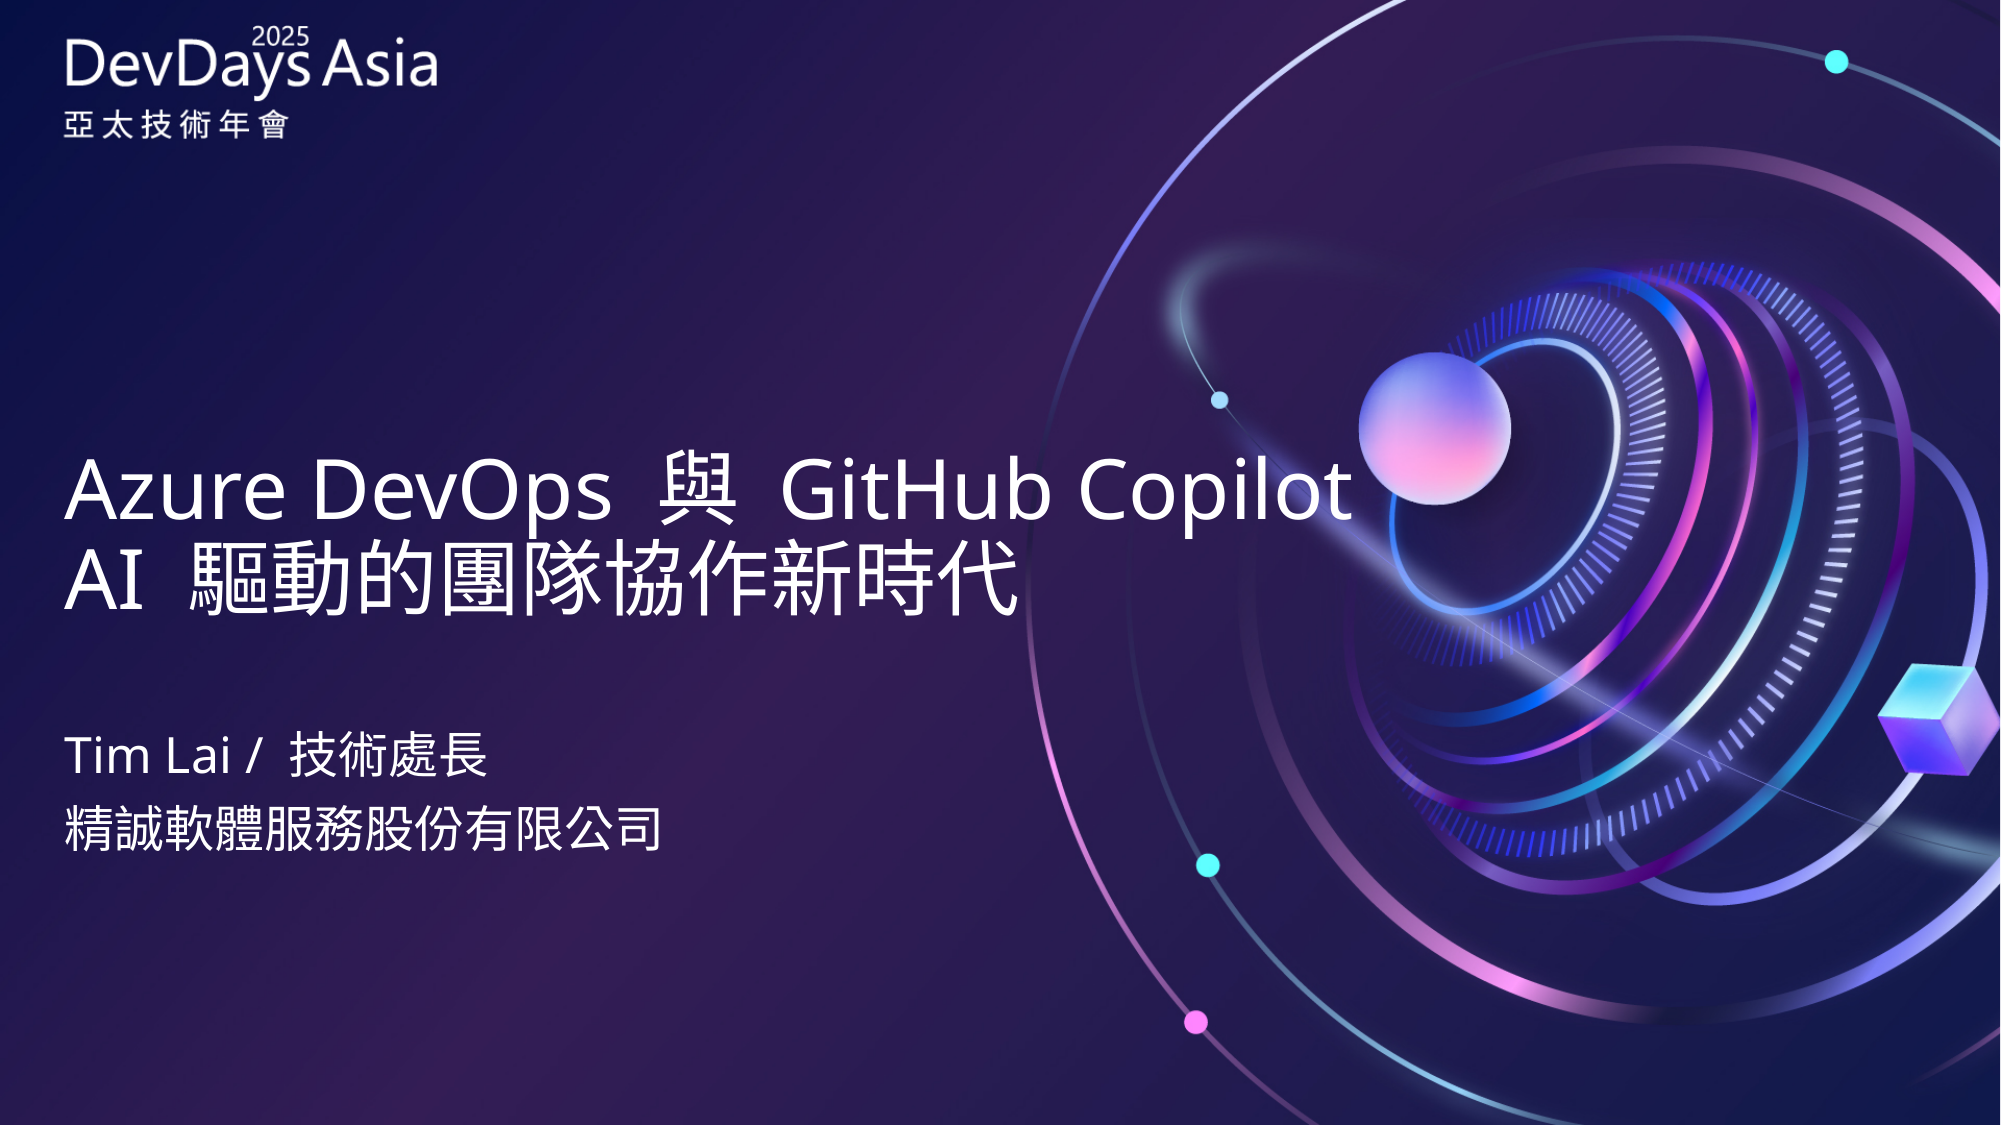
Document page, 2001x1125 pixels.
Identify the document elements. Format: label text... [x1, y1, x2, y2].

picture [0, 0, 2001, 1125]
subtitle Tim Lai / 技術處長 精誠軟體服務股份有限公司 [49, 703, 930, 886]
title Azure DevOps 與 GitHub Copilot AI 驅動的團隊協作新時代 [49, 402, 1479, 674]
